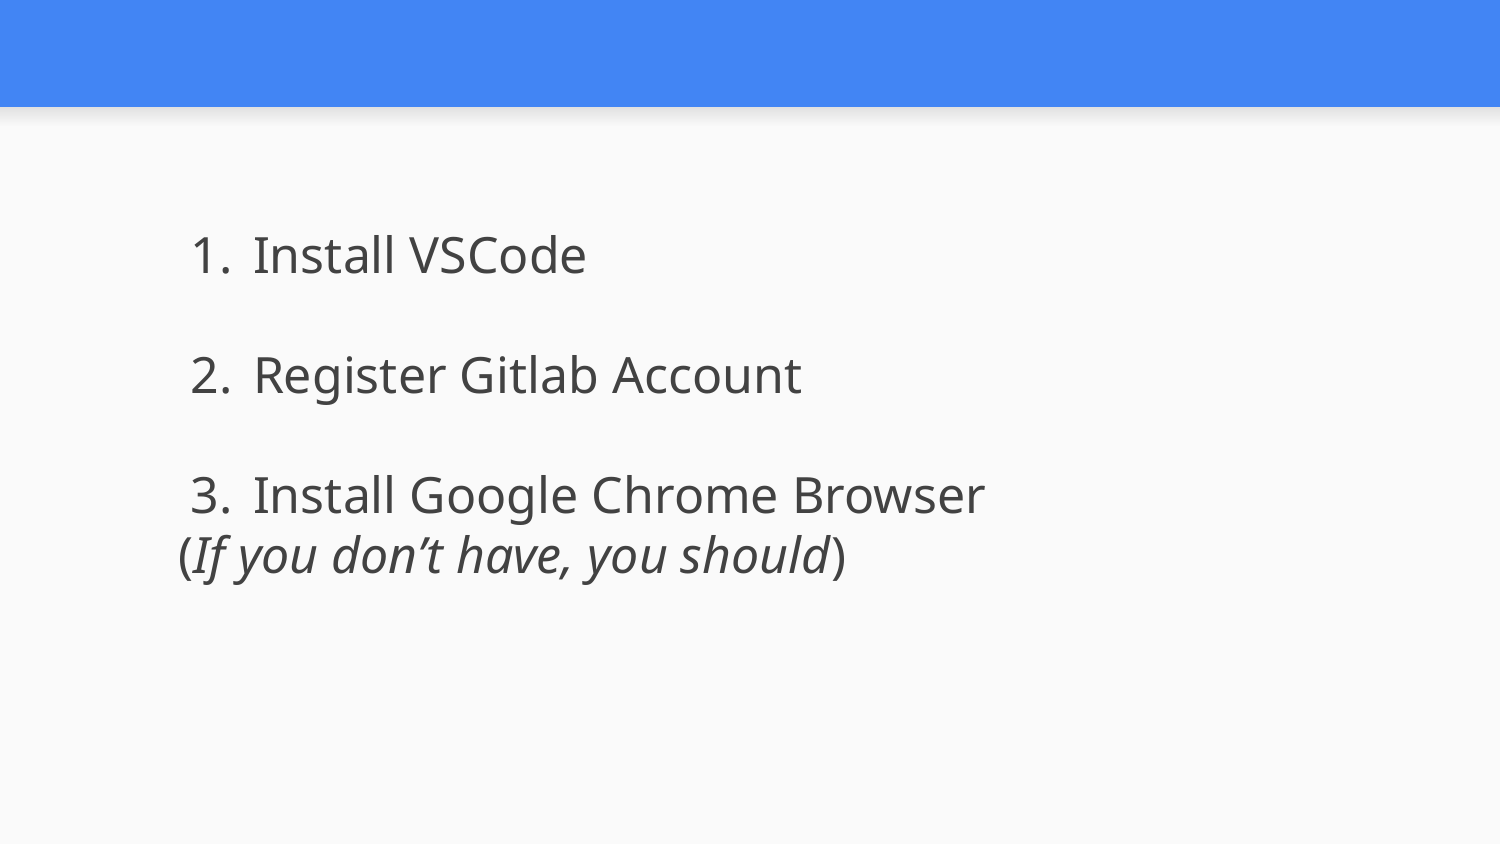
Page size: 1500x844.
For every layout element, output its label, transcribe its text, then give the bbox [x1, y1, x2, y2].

text_box Install VSCode Register Gitlab Account Install Google Chrome Browser (If you don’t have, you should) [163, 208, 1337, 635]
